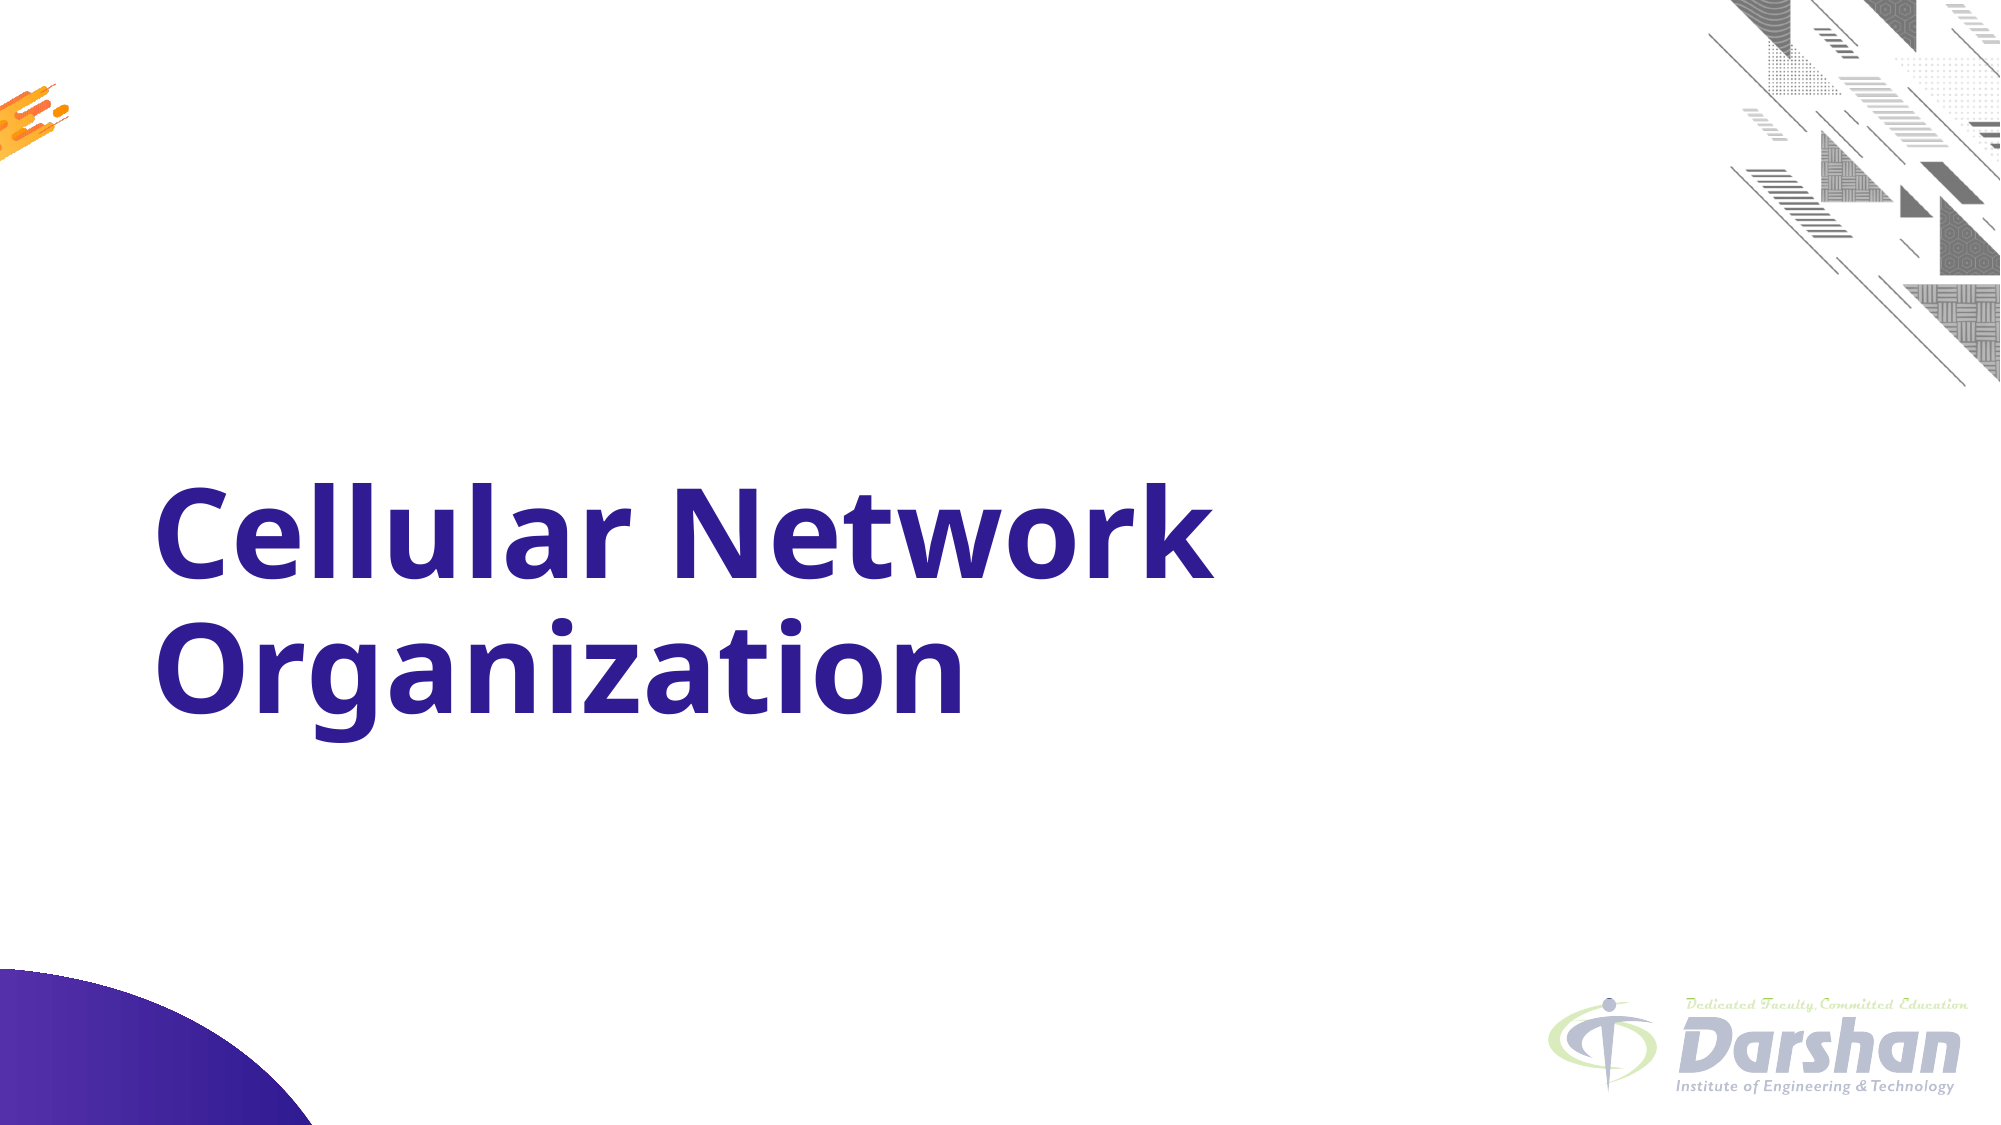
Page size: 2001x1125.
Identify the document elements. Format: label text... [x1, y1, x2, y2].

title Cellular Network Organization [136, 280, 1862, 749]
picture [0, 65, 90, 193]
